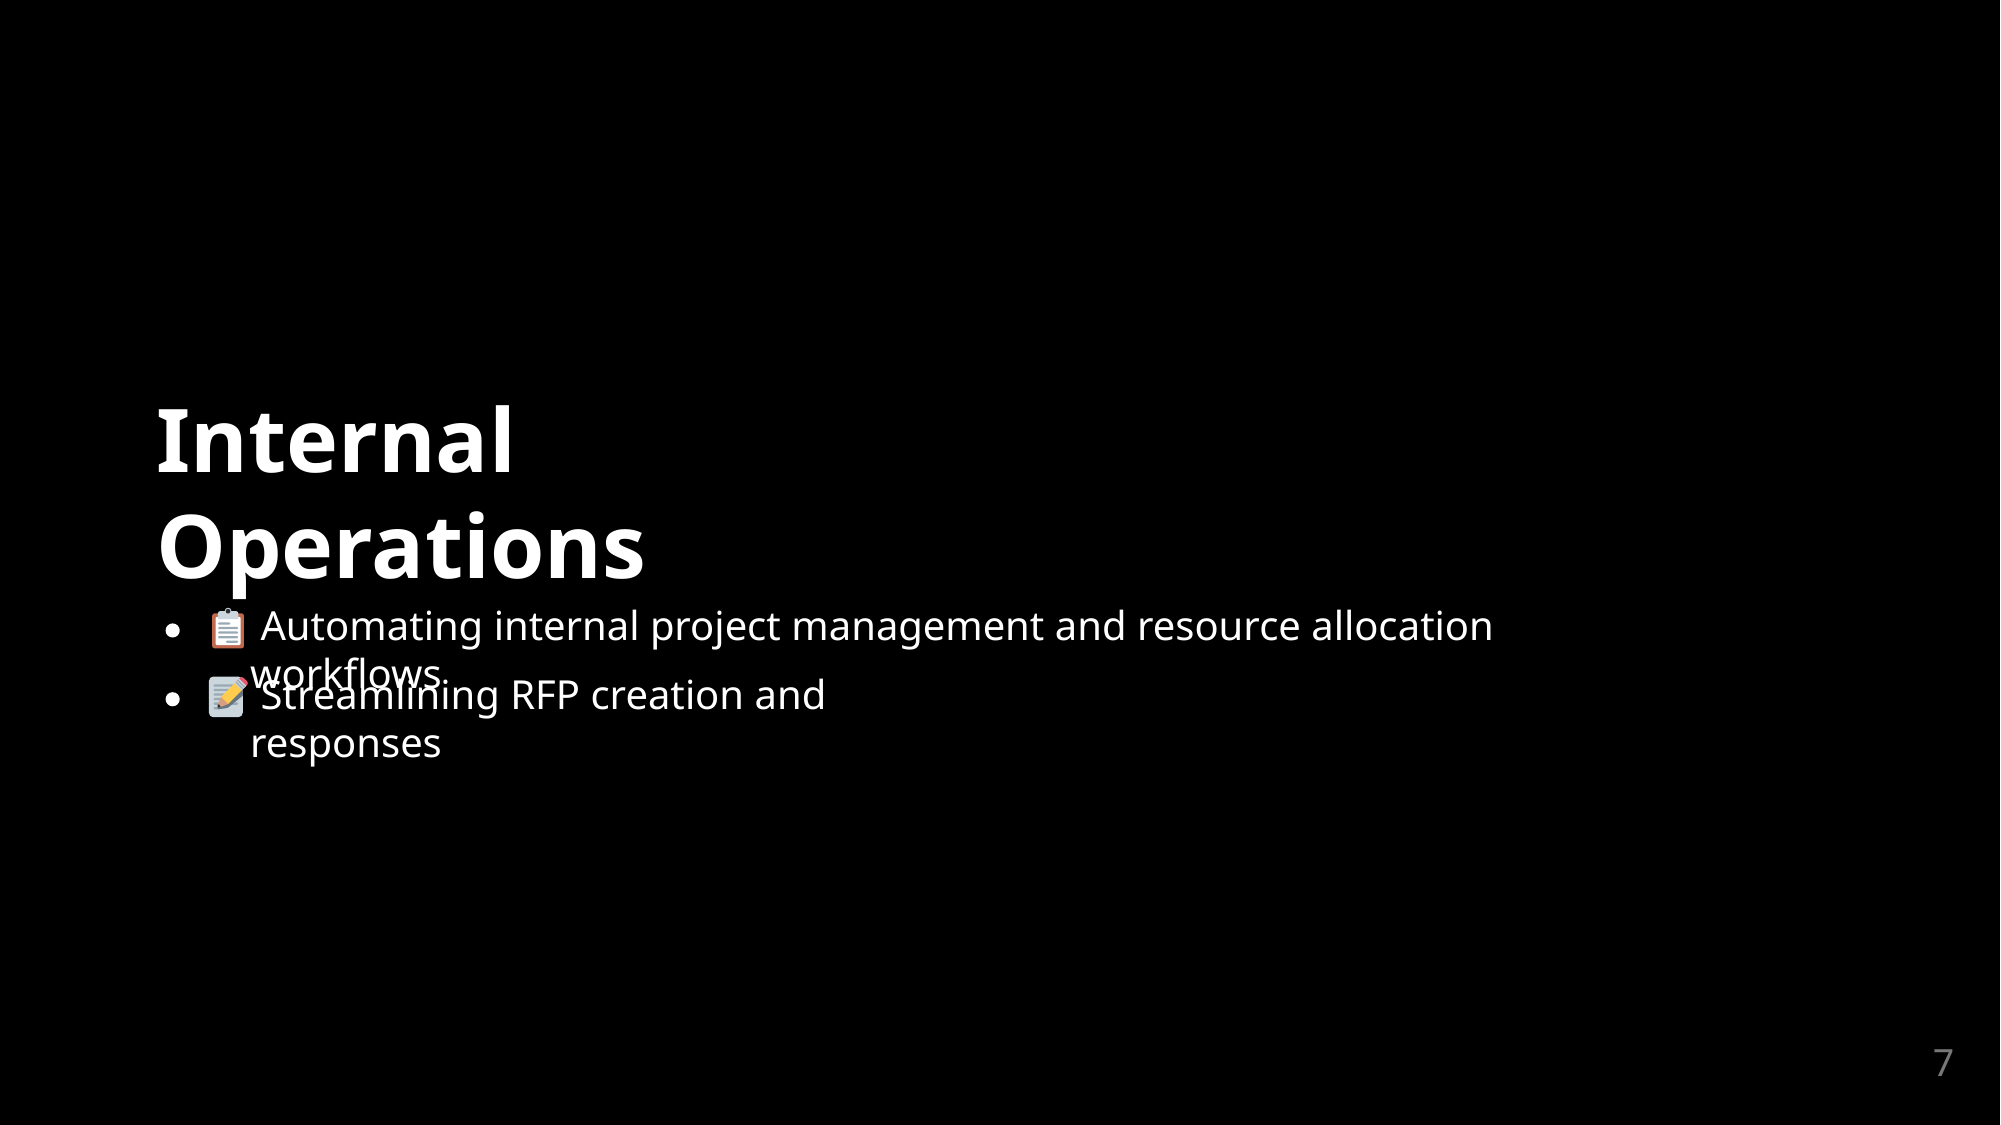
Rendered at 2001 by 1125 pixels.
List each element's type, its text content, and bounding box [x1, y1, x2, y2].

text_box [239, 677, 248, 686]
text_box [213, 688, 228, 692]
text_box [165, 623, 180, 638]
text_box Streamlining RFP creation and responses [250, 669, 981, 723]
text_box [212, 613, 244, 649]
text_box [217, 607, 239, 620]
text_box [221, 683, 242, 704]
text_box Internal Operations [156, 384, 961, 502]
text_box [208, 676, 243, 718]
text_box [217, 626, 239, 630]
text_box [215, 616, 241, 646]
text_box [217, 691, 243, 710]
text_box 7 [1932, 1039, 1971, 1090]
text_box [235, 679, 246, 690]
text_box [0, 0, 2000, 1125]
text_box [165, 692, 180, 707]
text_box [218, 696, 228, 707]
text_box Automating internal project management and resource allocation workflows [250, 600, 1608, 654]
